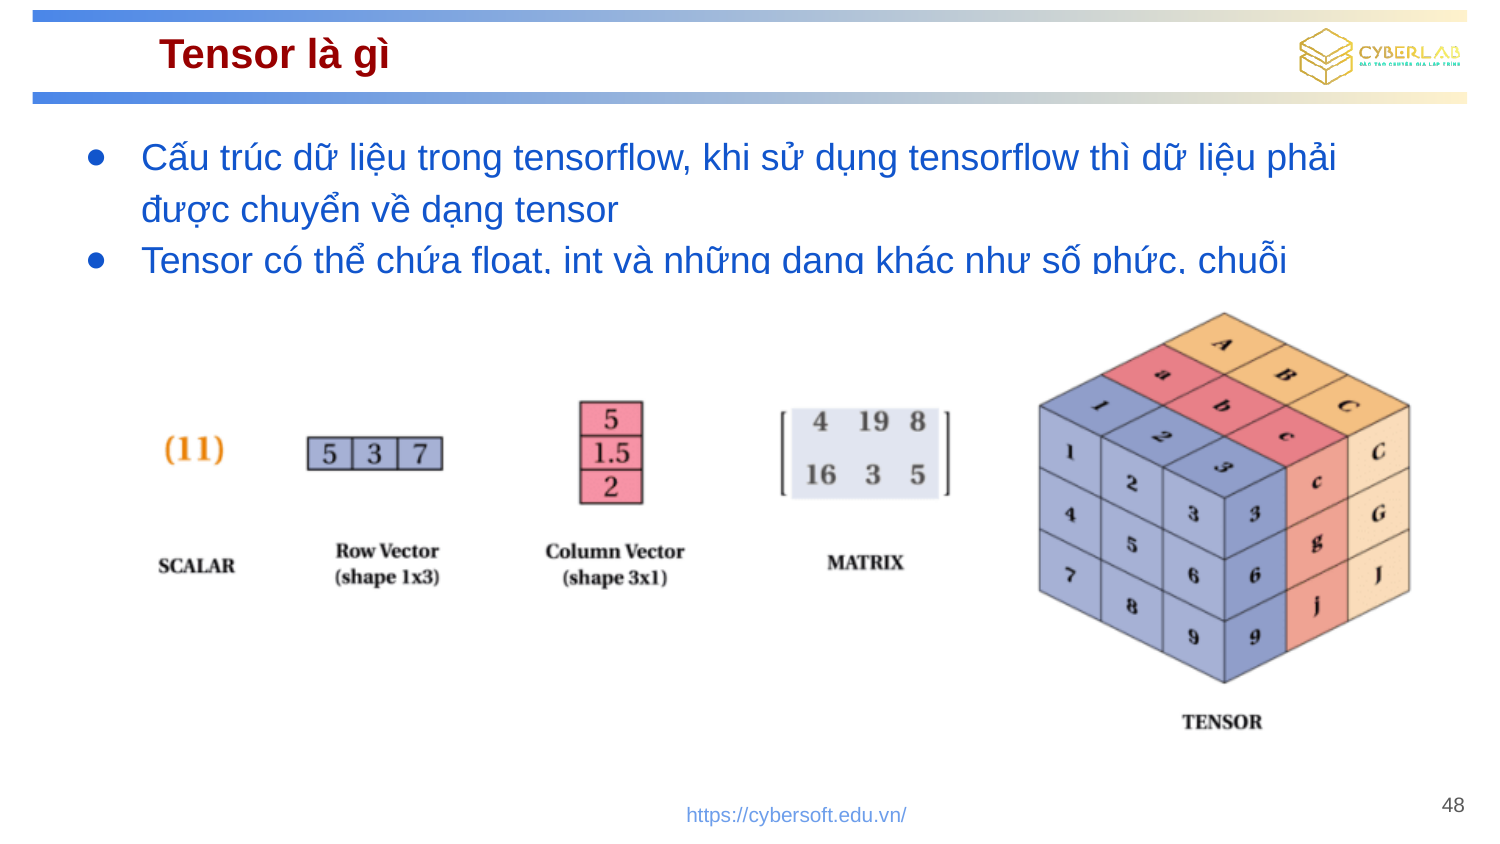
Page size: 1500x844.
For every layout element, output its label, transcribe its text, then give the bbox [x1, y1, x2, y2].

slide_number 48 [1389, 782, 1480, 830]
title Tensor là gì [144, 12, 1449, 93]
picture [1449, 28, 1468, 85]
list Cấu trúc dữ liệu trong tensorflow, khi sử dụng tensorflow thì dữ liệu phải được chuyển về dạng tensor Tensor có thể chứa float, int và những dạng khác như số phức, chuỗi [51, 111, 1449, 762]
picture [73, 274, 1449, 763]
